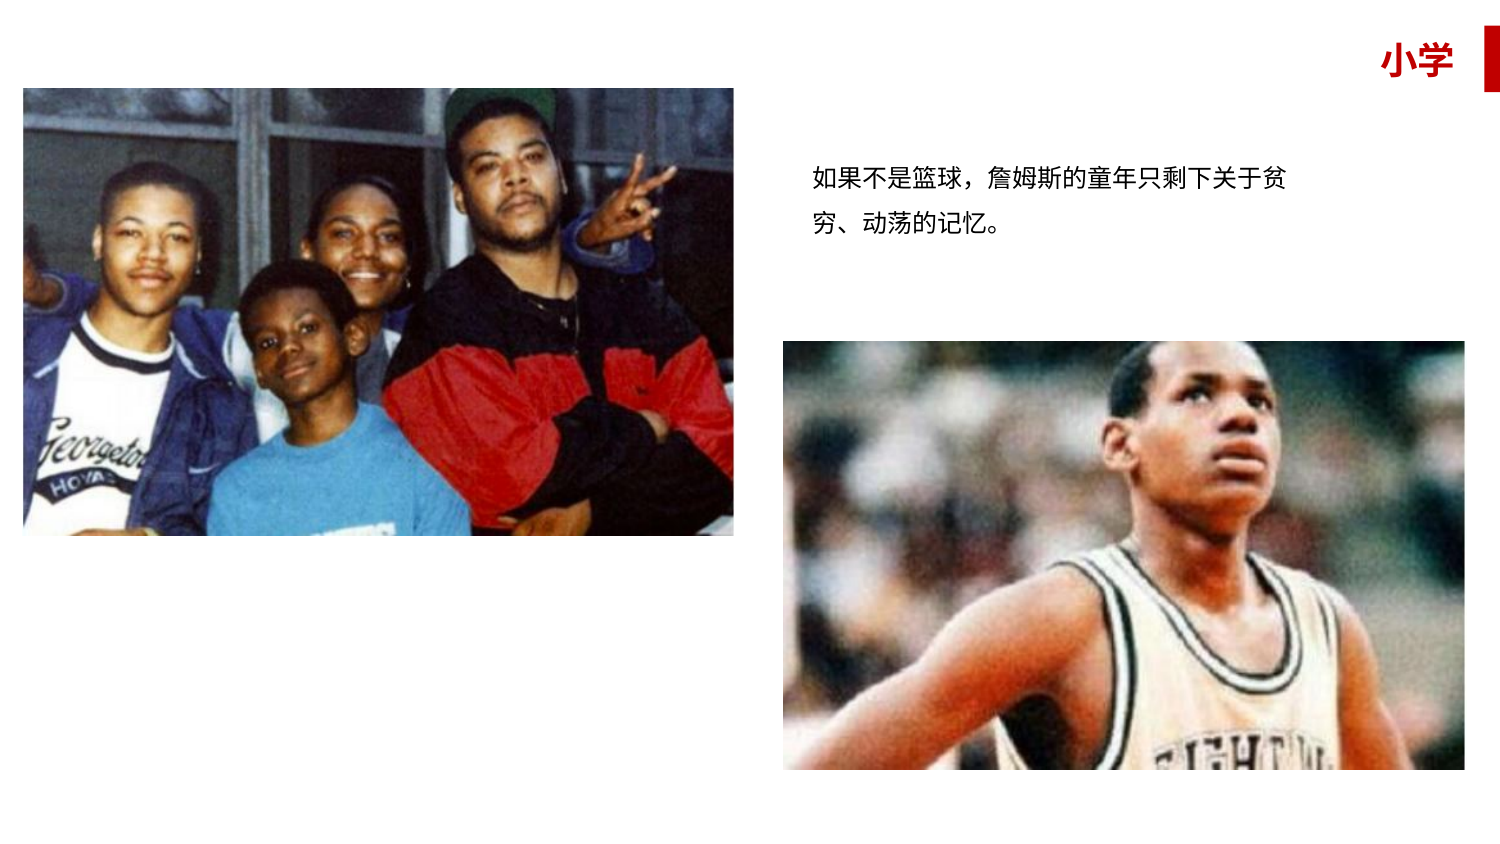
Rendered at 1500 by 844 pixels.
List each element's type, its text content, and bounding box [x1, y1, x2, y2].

picture [22, 87, 735, 537]
text_box [1482, 24, 1500, 94]
text_box 如果不是篮球，詹姆斯的童年只剩下关于贫穷、动荡的记忆。 [801, 141, 1338, 243]
picture [783, 341, 1467, 770]
text_box 小学 [1037, 31, 1467, 88]
